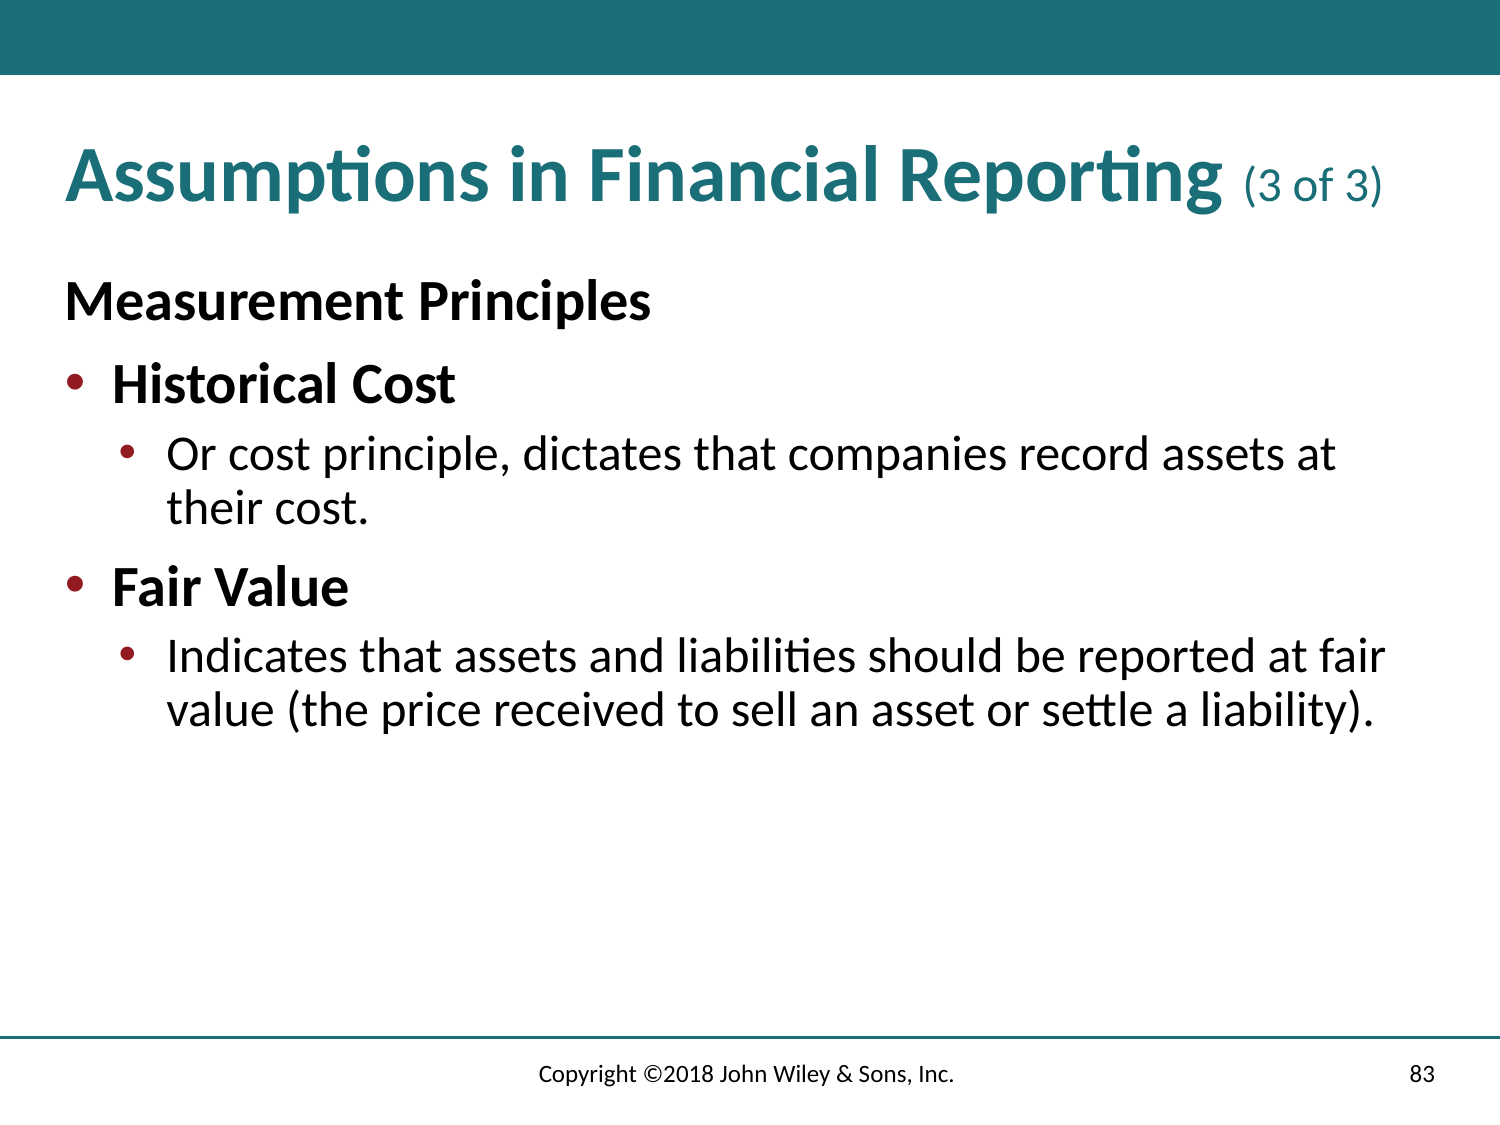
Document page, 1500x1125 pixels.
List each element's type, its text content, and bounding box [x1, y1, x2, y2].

footer Copyright ©2018 John Wiley & Sons, Inc. [496, 1042, 1004, 1103]
list Measurement Principles Historical Cost Or cost principle, dictates that companies record assets at their cost. Fair Value Indicates that assets and liabilities should be reported at fair value (the price received to sell an asset or settle a liability). [50, 262, 1450, 938]
slide_number 83 [1059, 1042, 1450, 1103]
title Assumptions in Financial Reporting (3 of 3) [50, 125, 1463, 238]
